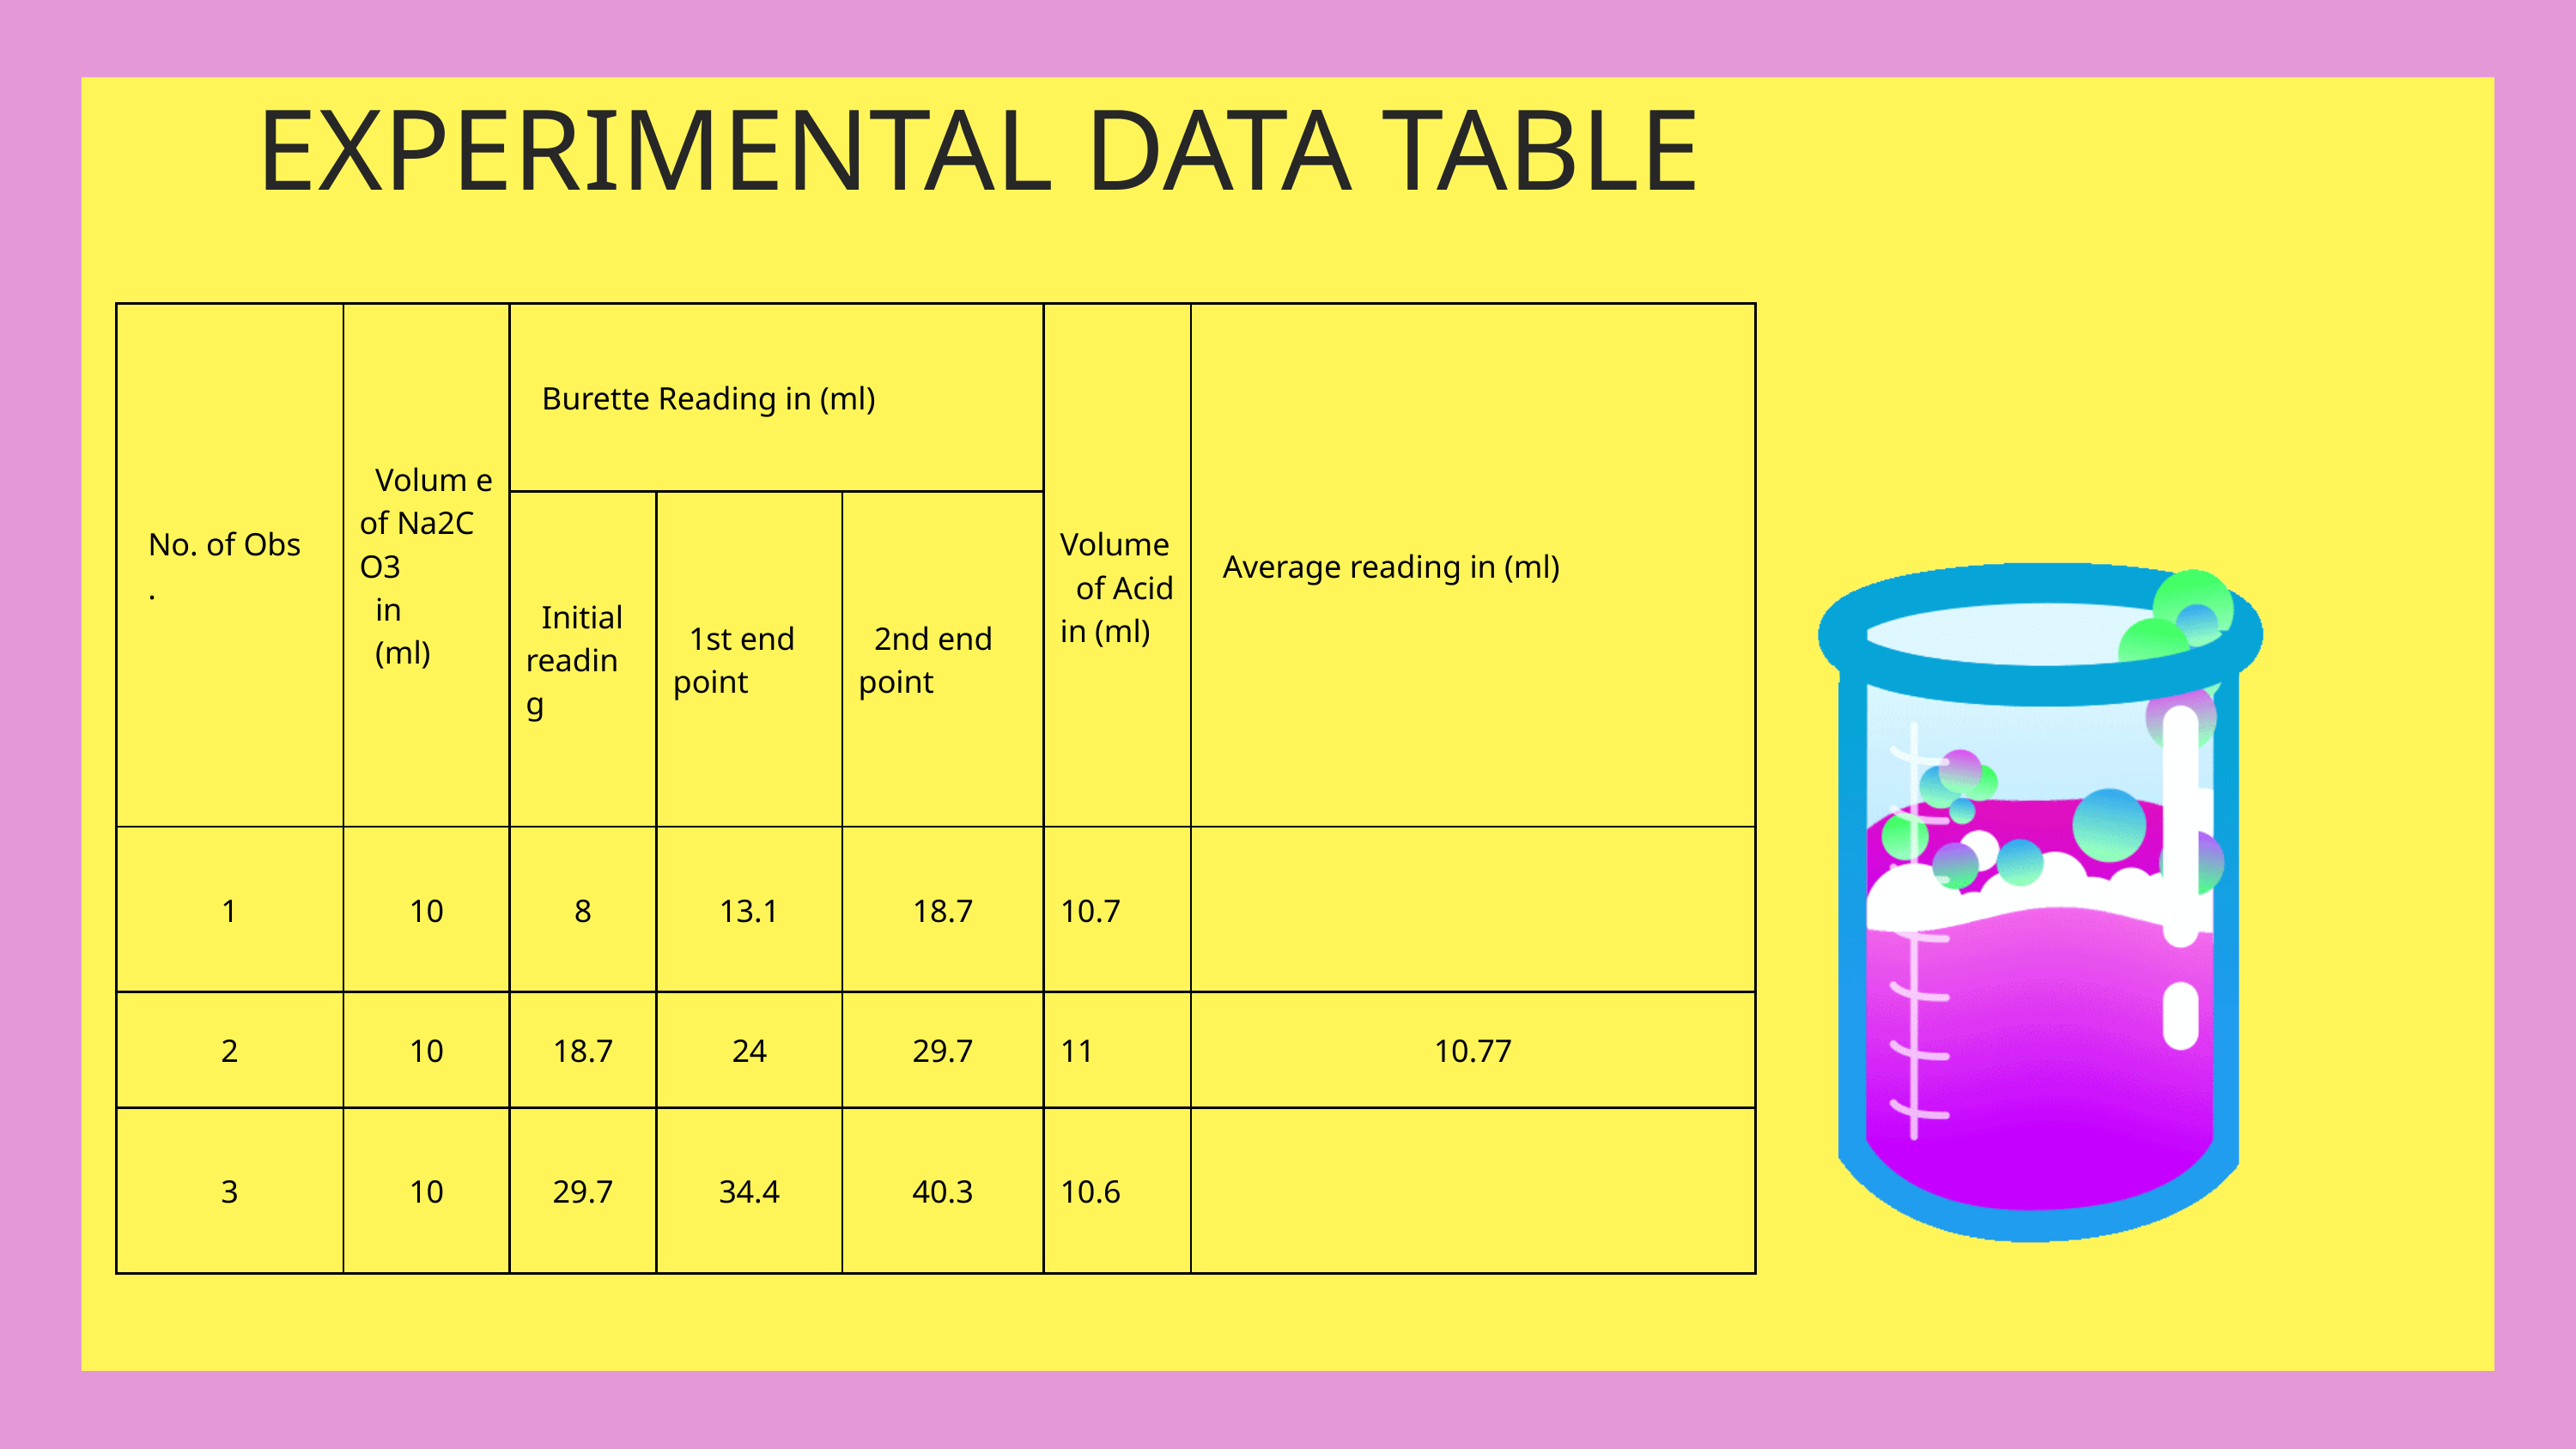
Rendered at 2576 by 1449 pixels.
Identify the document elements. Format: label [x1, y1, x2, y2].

picture [1770, 361, 2432, 1246]
text_box [81, 77, 2495, 1372]
